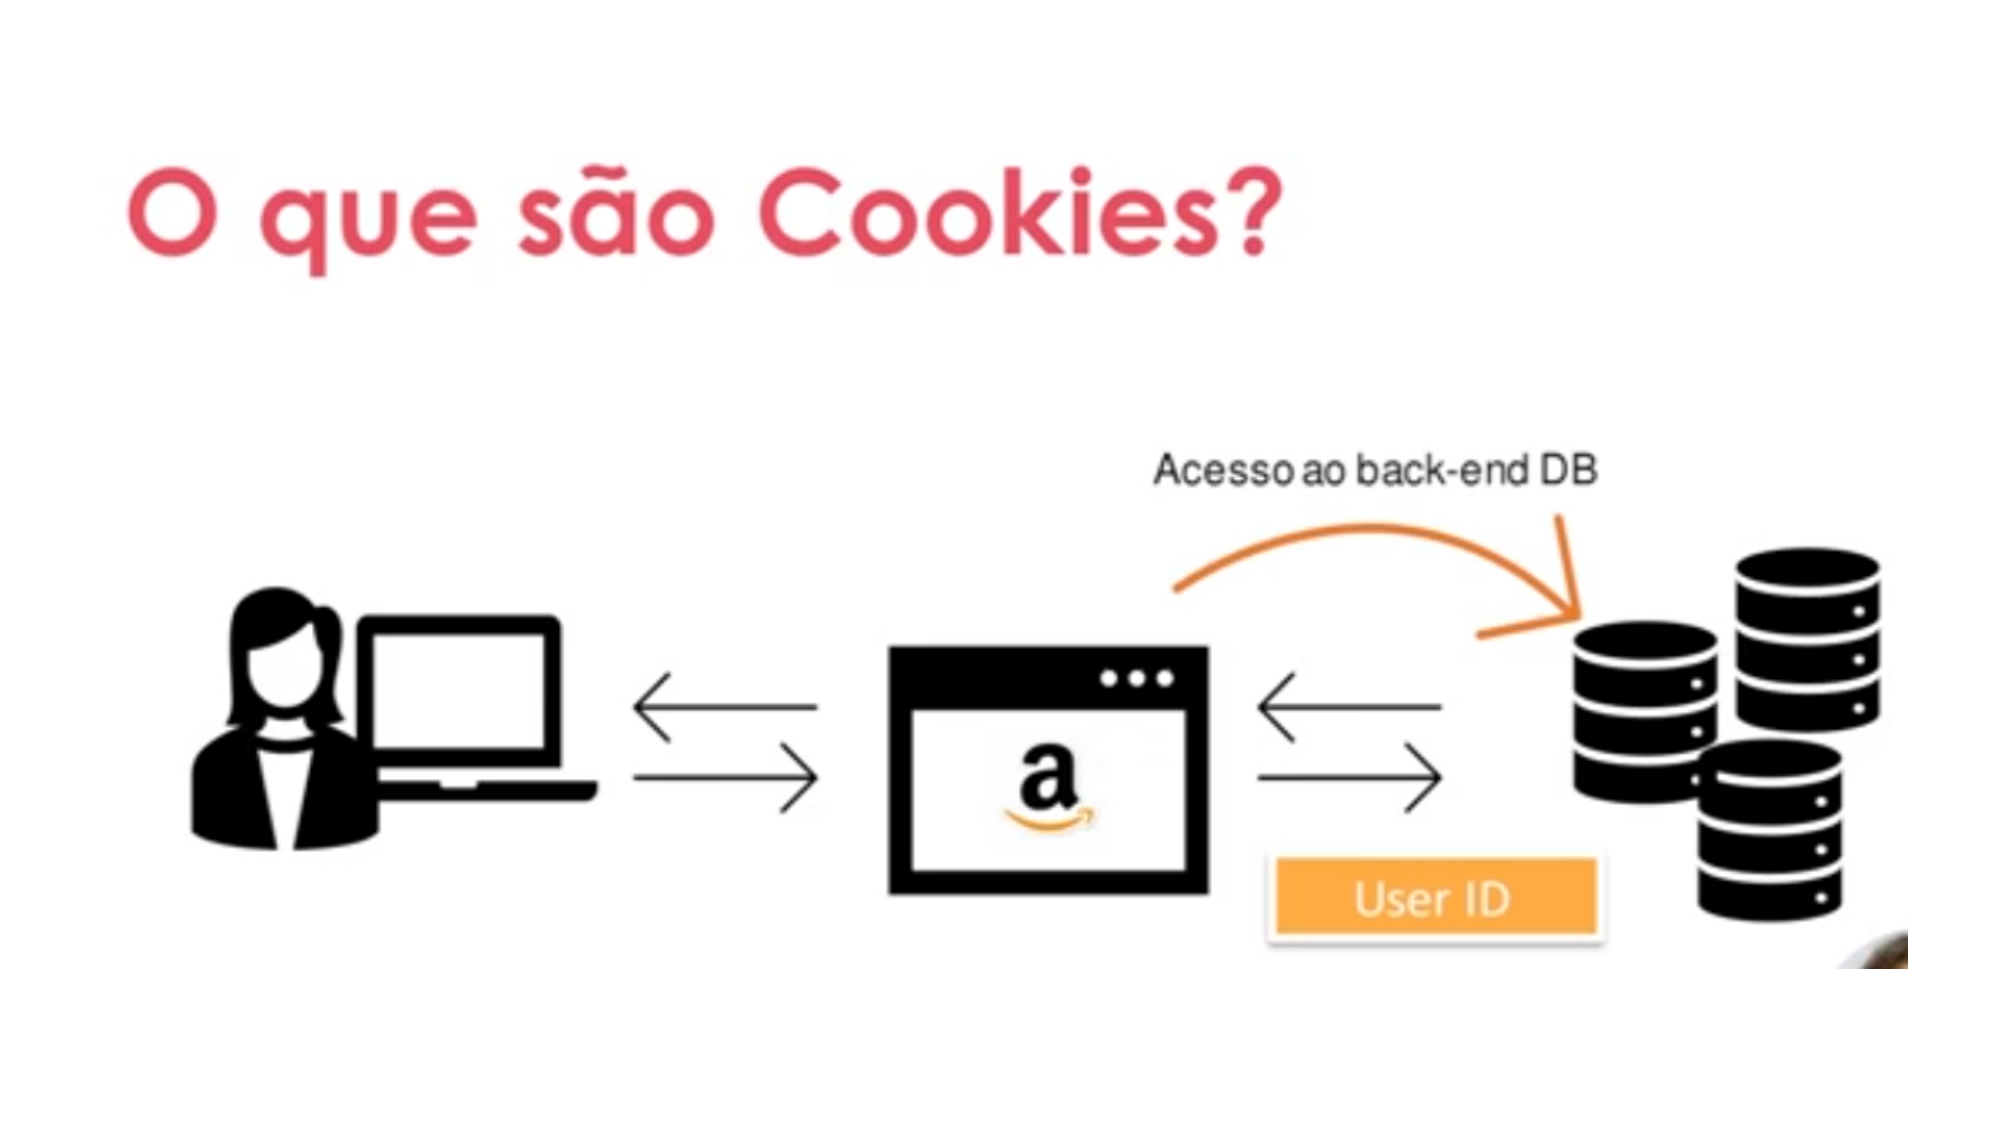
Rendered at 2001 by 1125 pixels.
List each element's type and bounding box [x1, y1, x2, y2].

picture [92, 156, 1908, 969]
